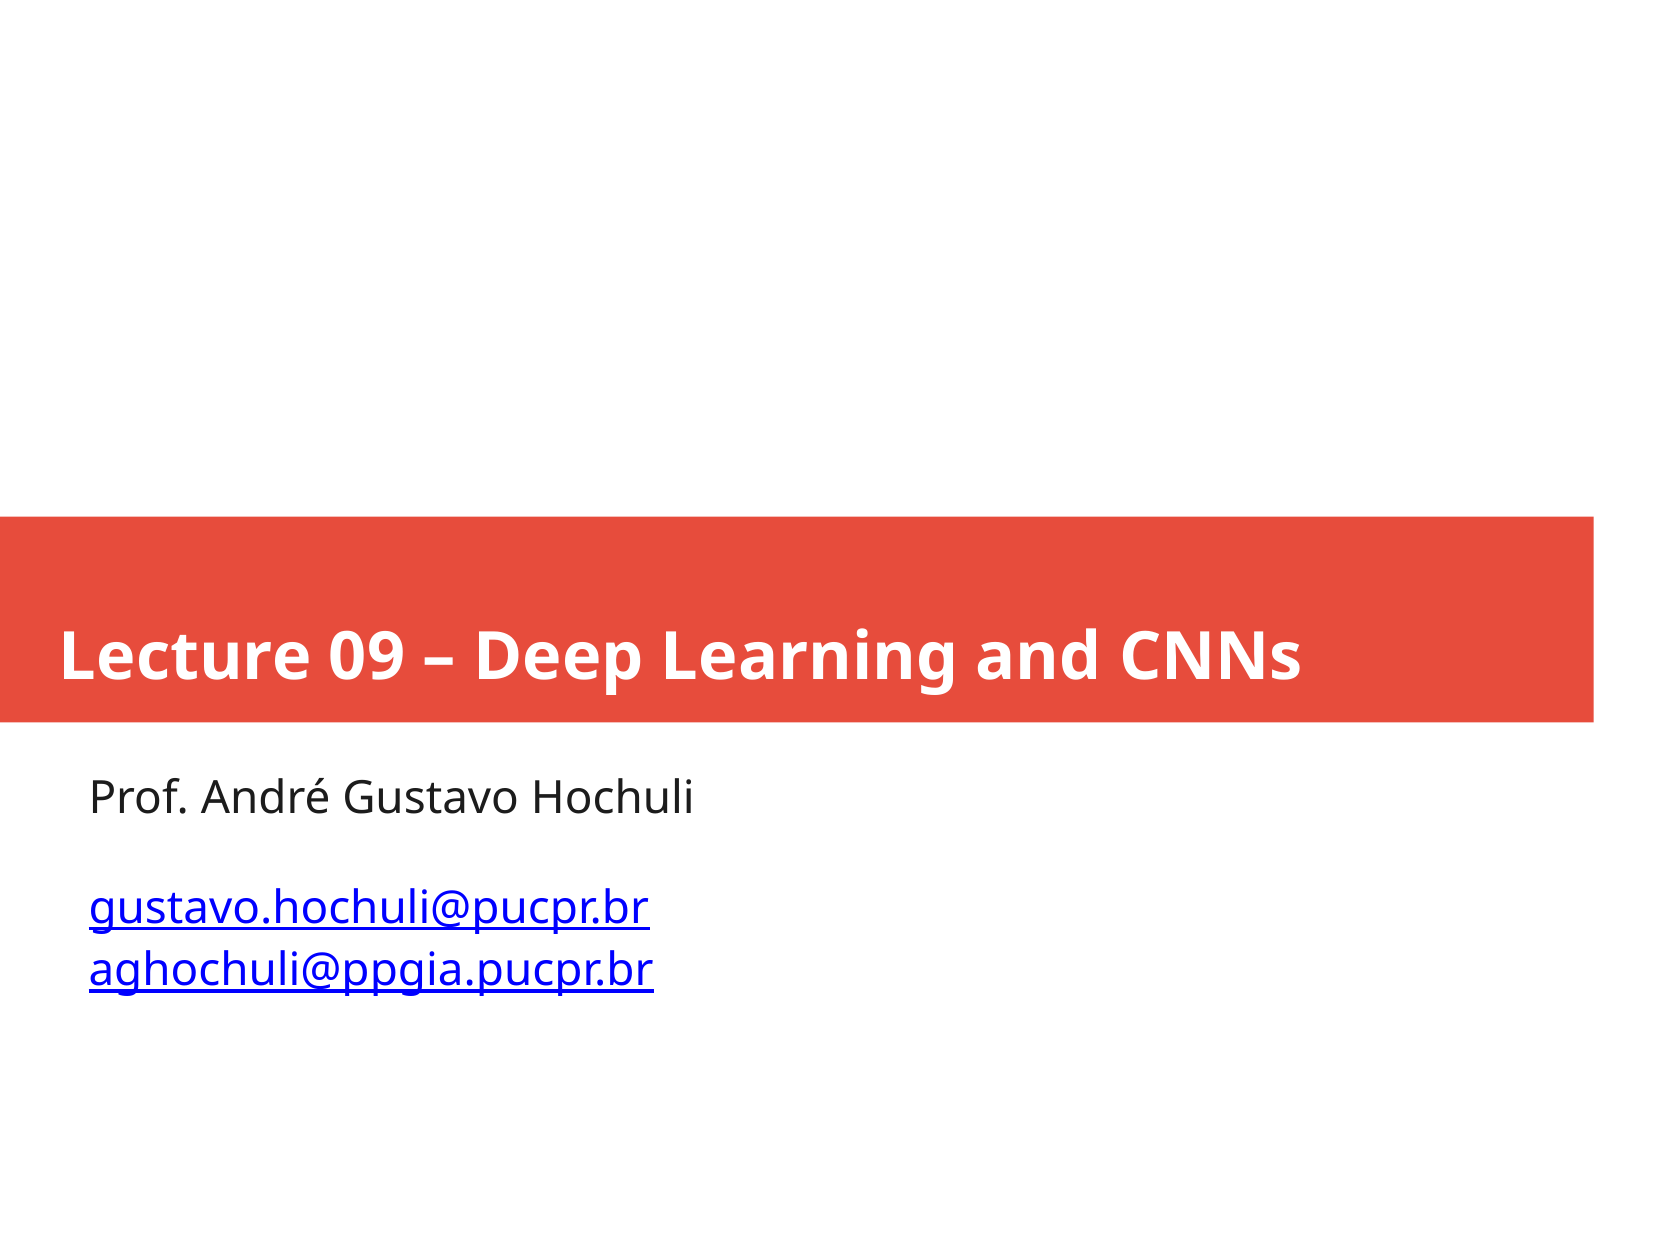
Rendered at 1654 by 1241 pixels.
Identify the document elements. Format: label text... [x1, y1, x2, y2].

text_box Prof. André Gustavo Hochuli gustavo.hochuli@pucpr.br aghochuli@ppgia.pucpr.br [88, 767, 1594, 1181]
text_box Lecture 09 – Deep Learning and CNNs [58, 546, 1594, 693]
